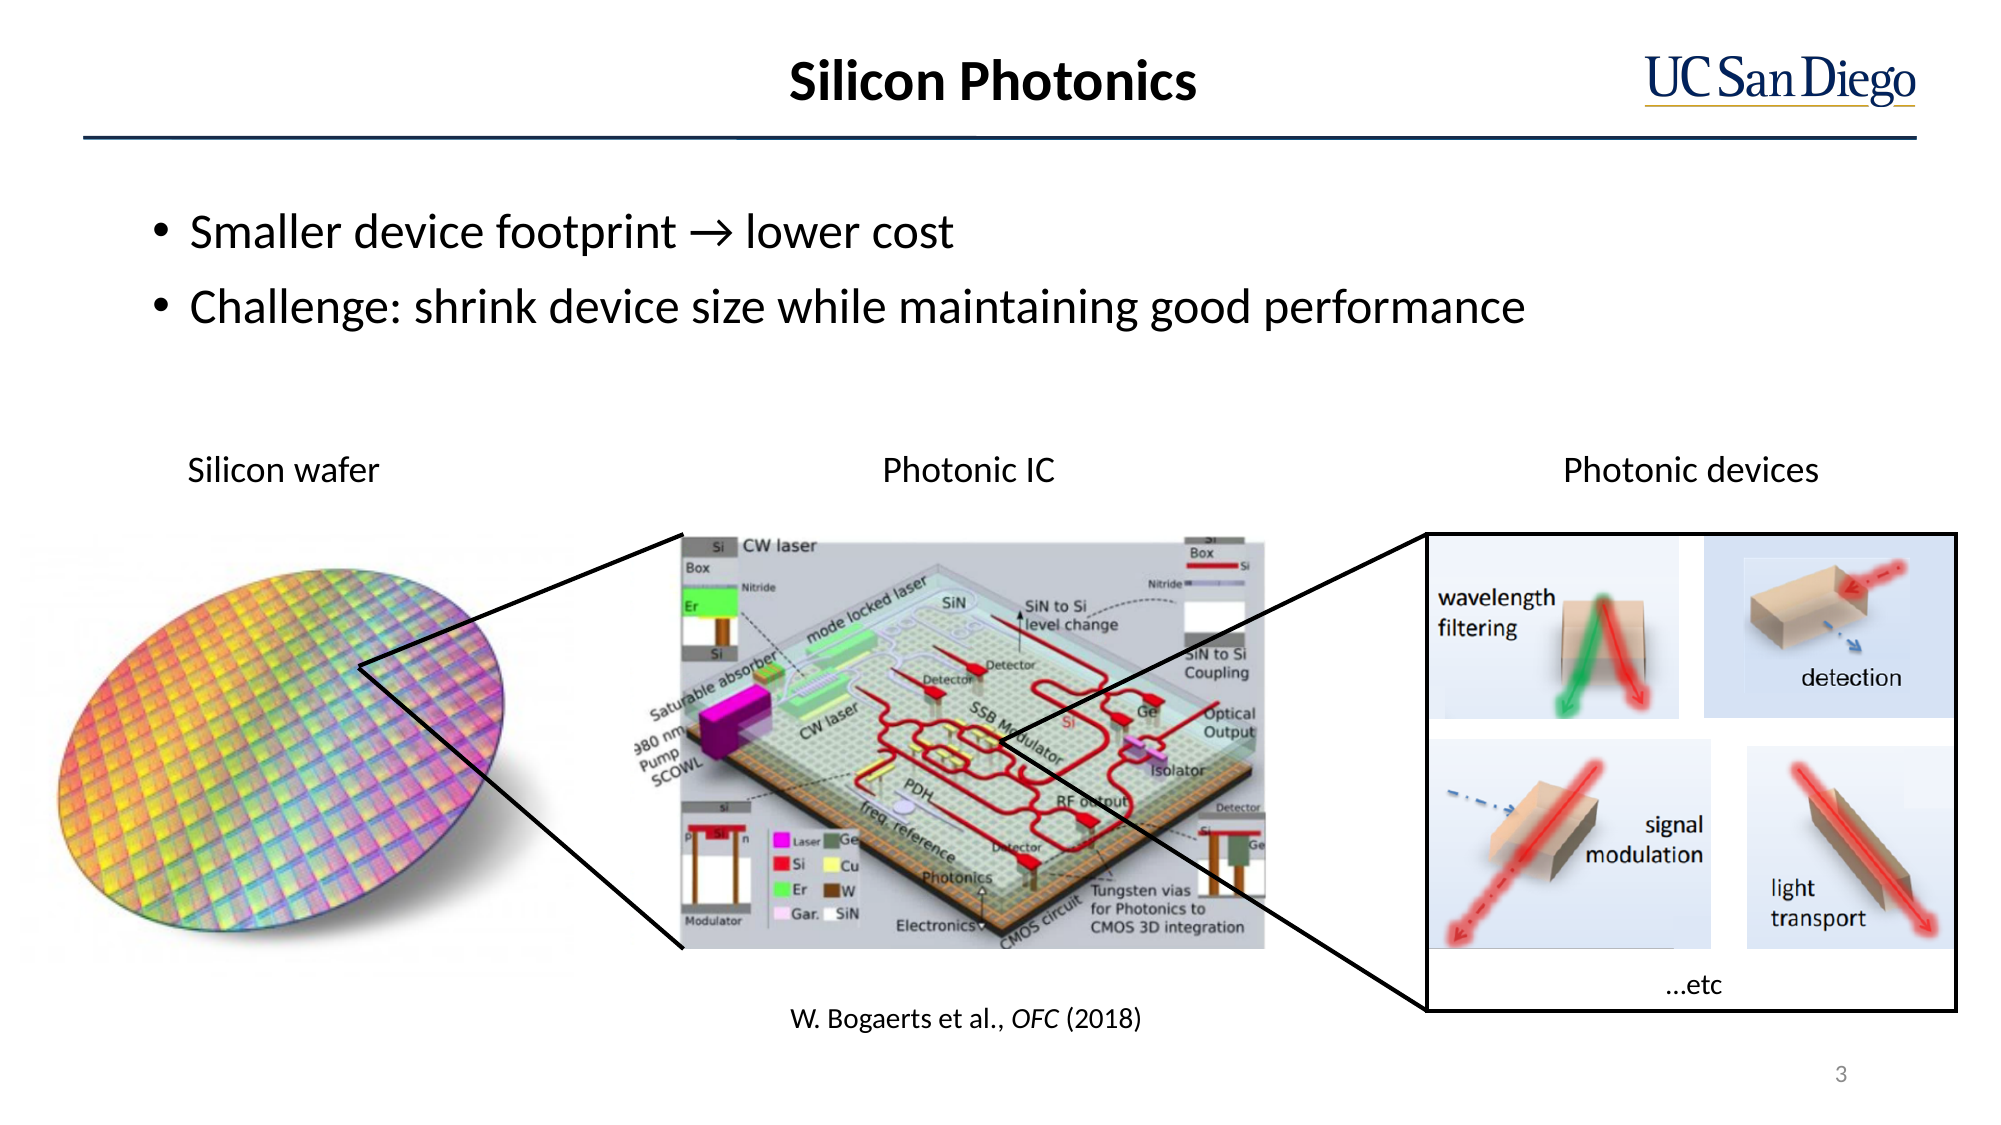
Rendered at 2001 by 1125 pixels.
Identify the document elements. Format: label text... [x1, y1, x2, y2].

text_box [358, 534, 684, 667]
picture [1427, 534, 1956, 949]
slide_number 3 [1412, 1042, 1863, 1103]
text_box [999, 741, 1427, 1011]
text_box Silicon wafer [172, 437, 396, 498]
text_box W. Bogaerts et al., OFC (2018) [775, 991, 1183, 1042]
text_box …etc [1651, 957, 1762, 1008]
text_box Photonic IC [867, 437, 1071, 498]
picture [684, 534, 999, 949]
text_box [1426, 533, 1957, 1012]
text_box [358, 667, 684, 949]
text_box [999, 534, 1427, 741]
picture [20, 534, 574, 977]
list Smaller device footprint → lower cost Challenge: shrink device size while maintaining good performance [137, 198, 1863, 436]
text_box Photonic devices [1548, 437, 1835, 497]
list Silicon Photonics [345, 42, 1643, 122]
picture [1643, 54, 1918, 109]
